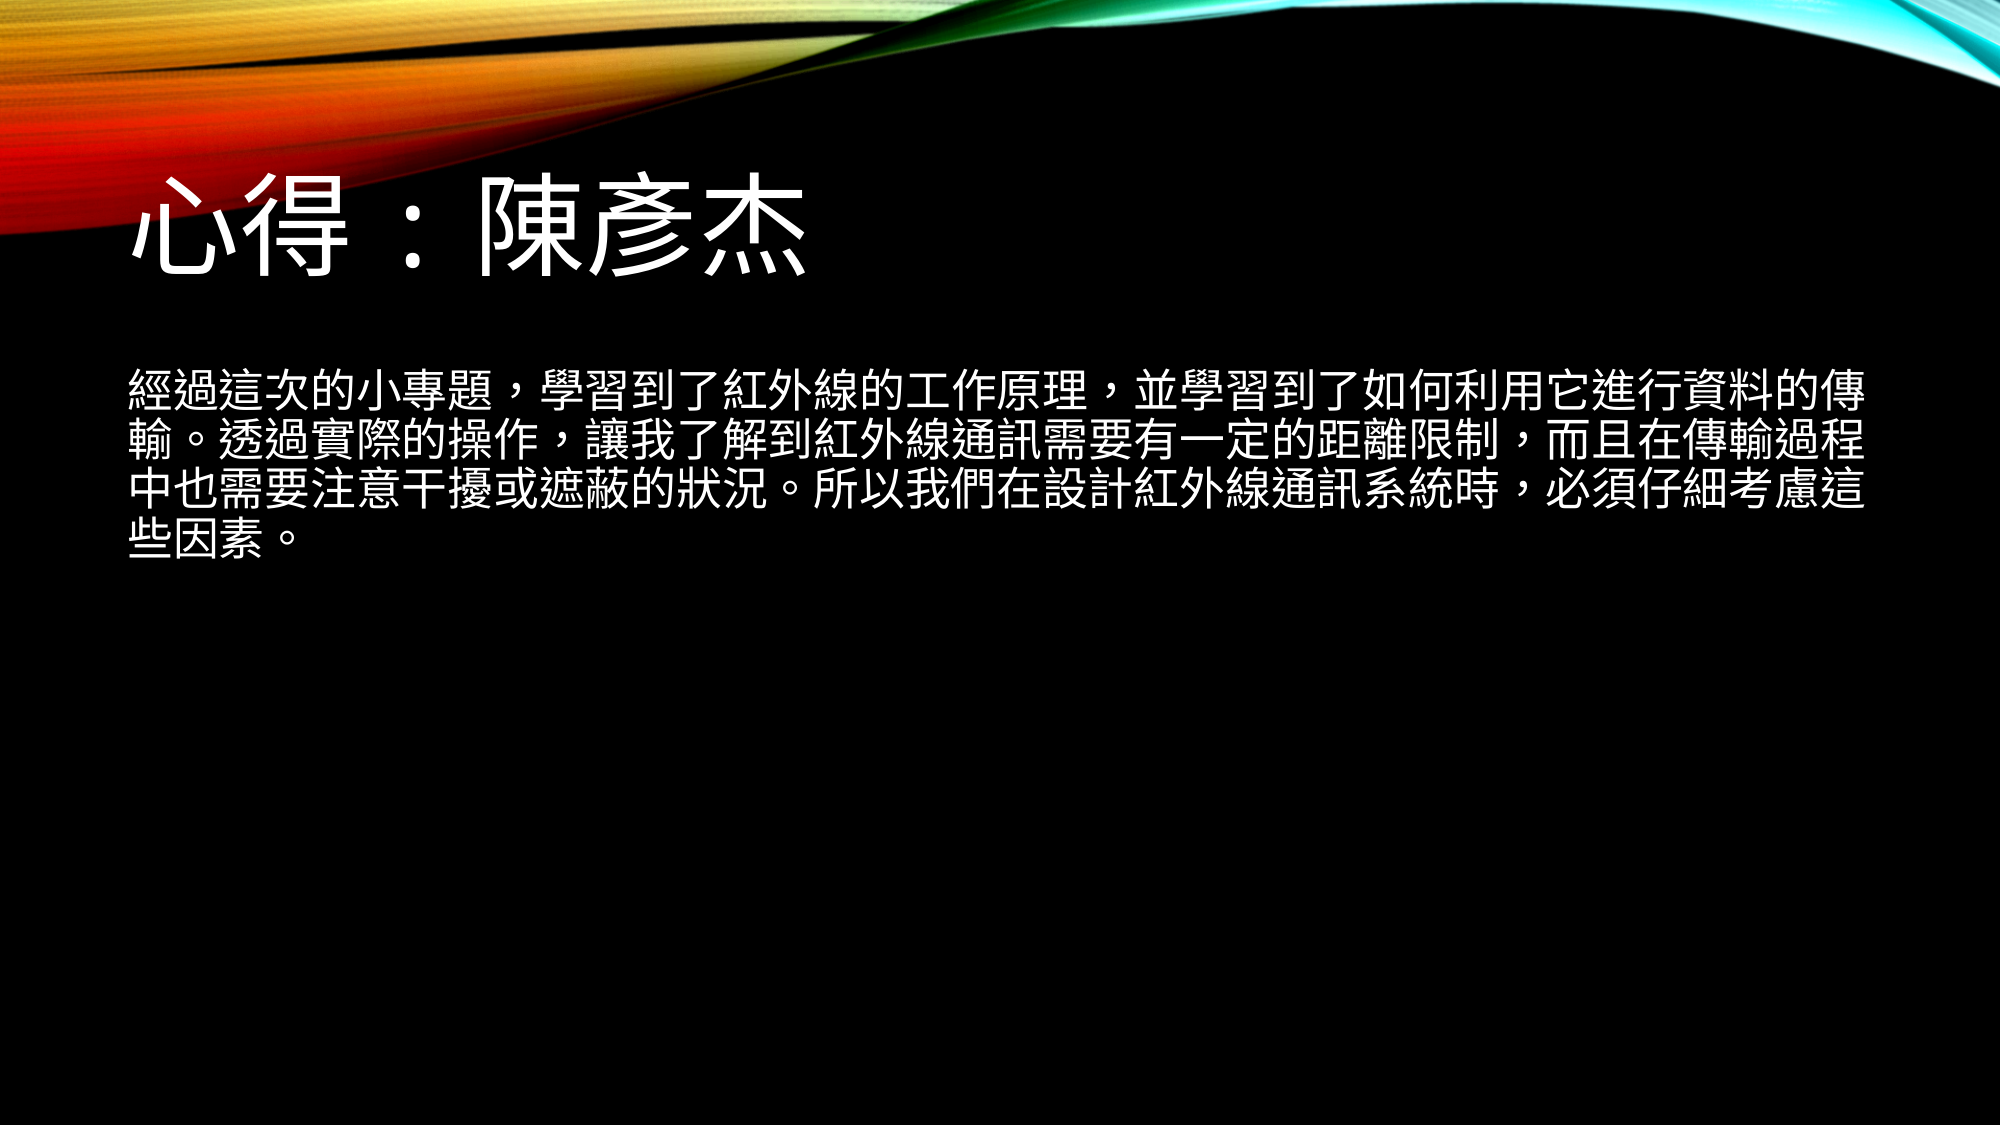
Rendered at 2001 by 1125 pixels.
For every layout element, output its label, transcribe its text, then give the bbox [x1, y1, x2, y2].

title 心得:陳彥杰 [112, 125, 1888, 338]
picture [0, 0, 2000, 237]
list 經過這次的小專題，學習到了紅外線的工作原理，並學習到了如何利用它進行資料的傳輸。透過實際的操作，讓我了解到紅外線通訊需要有一定的距離限制，而且在傳輸過程中也需要注意干擾或遮蔽的狀況。所以我們在設計紅外線通訊系統時，必須仔細考慮這些因素。 [112, 360, 1888, 1021]
